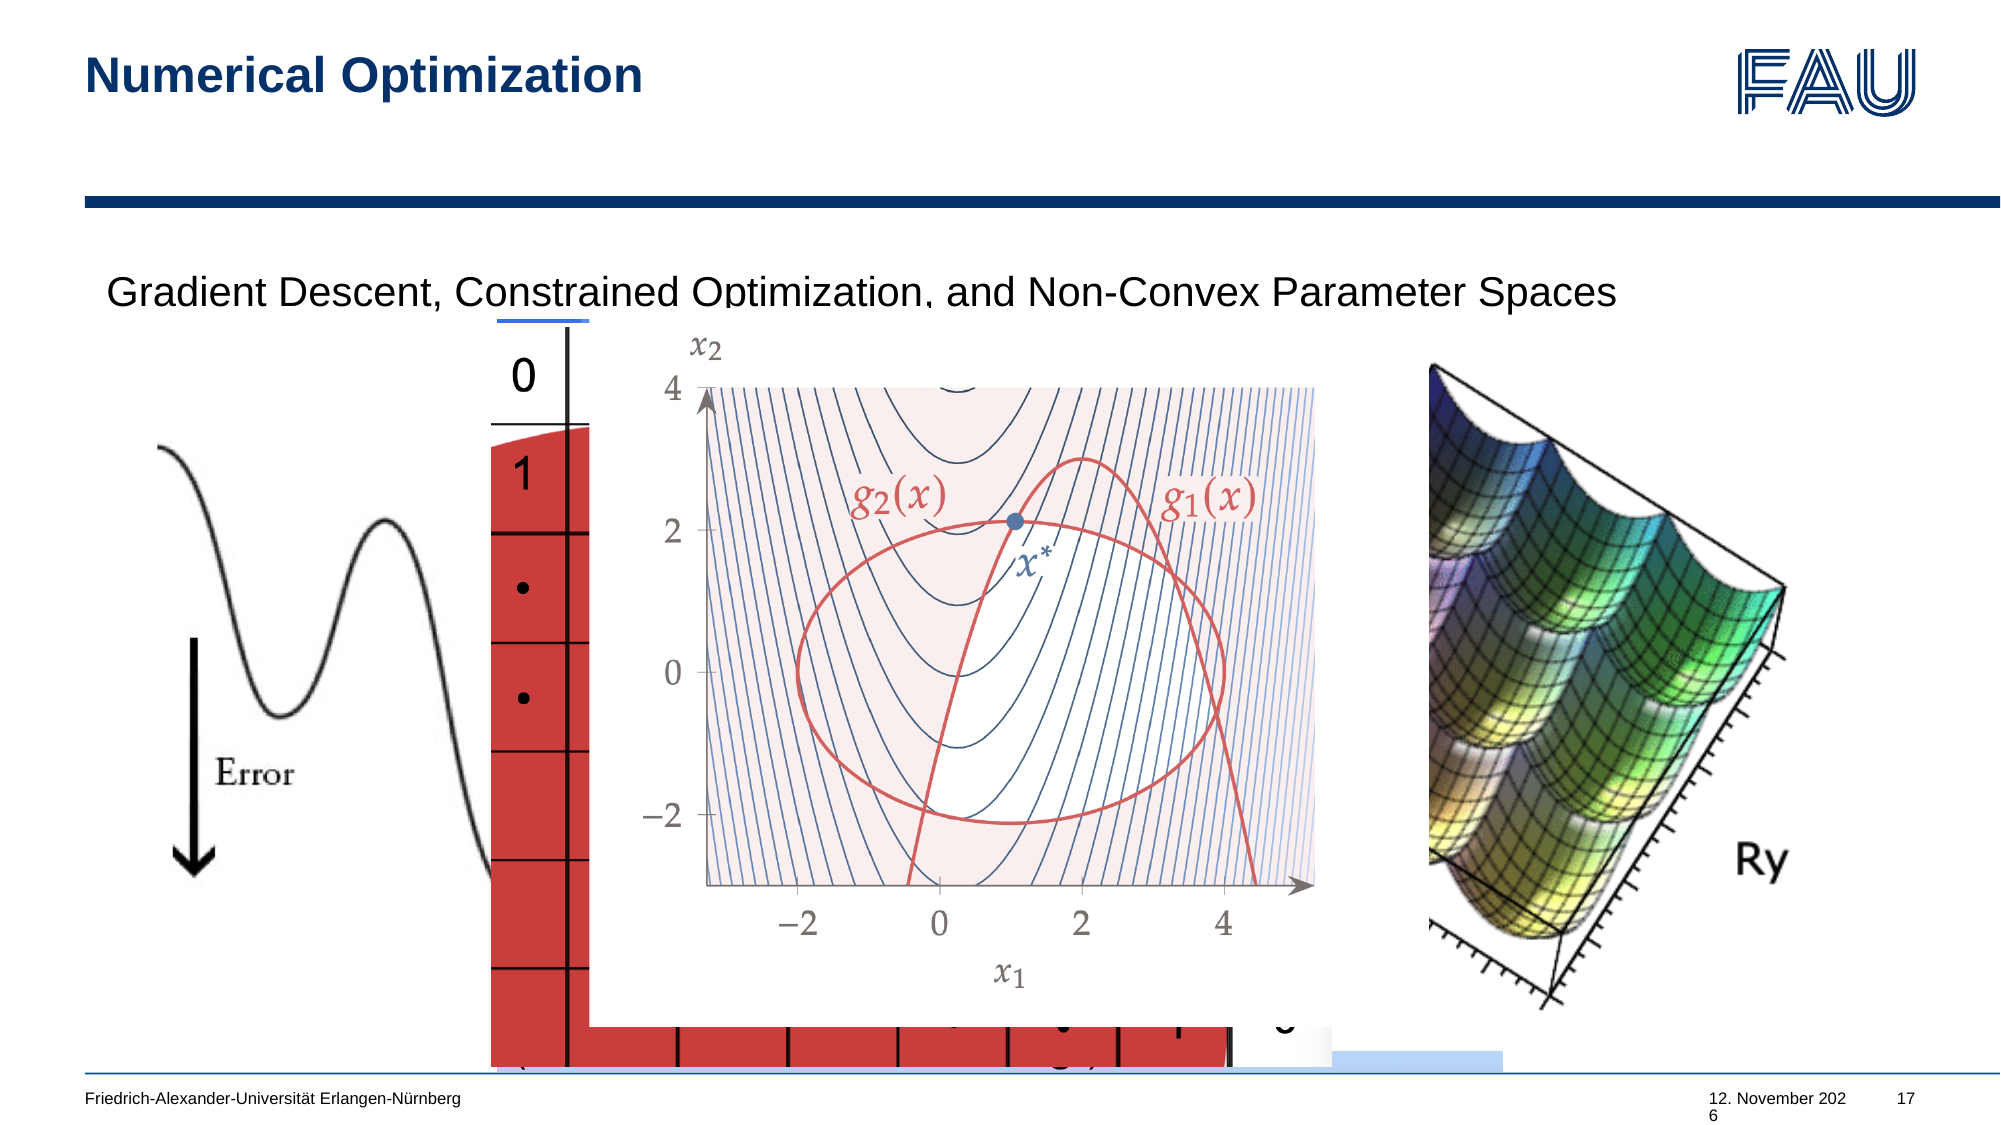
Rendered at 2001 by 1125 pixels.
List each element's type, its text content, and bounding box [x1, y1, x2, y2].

slide_number 17. Oktober 2022 [1708, 1088, 1849, 1109]
slide_number 17 [1883, 1088, 1916, 1109]
picture [1, 308, 1862, 1072]
text_box Gradient Descent, Constrained Optimization, and Non-Convex Parameter Spaces [106, 259, 1912, 315]
title Numerical Optimization [85, 49, 1208, 104]
footer Friedrich-Alexander-Universität Erlangen-Nürnberg [85, 1088, 983, 1109]
